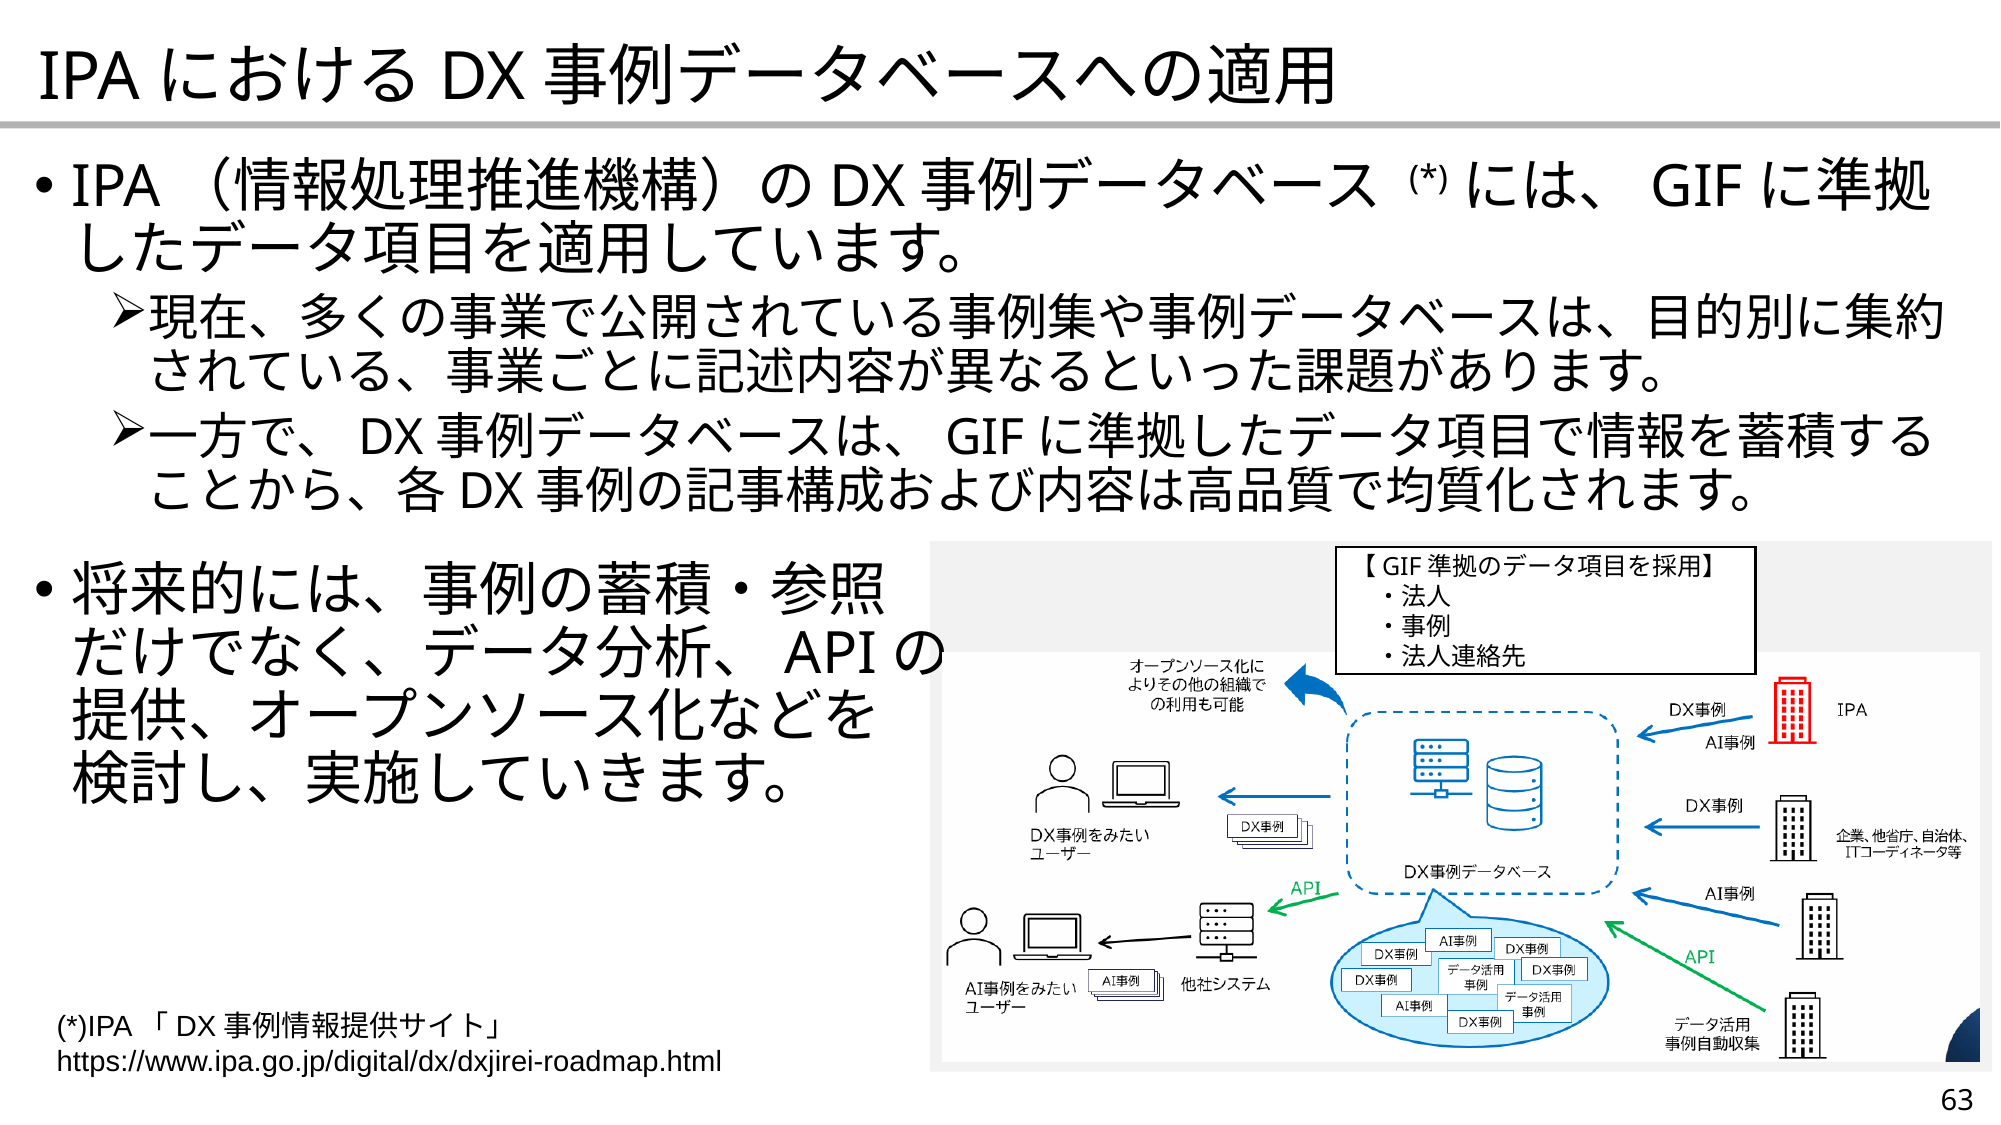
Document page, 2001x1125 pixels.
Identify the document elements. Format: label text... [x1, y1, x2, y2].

text_box 【GIF準拠のデータ項目を採用】 ・法人 ・事例 ・法人連絡先 [1335, 546, 1757, 652]
slide_number 63 [1881, 1073, 1989, 1124]
text_box IPA（情報処理推進機構）のDX事例データベース (*)には、GIFに準拠したデータ項目を適用しています。 現在、多くの事業で公開されている事例集や事例データベースは、目的別に集約されている、事業ごとに記述内容が異なるといった課題があります。 一方で、DX事例データベースは、GIFに準拠したデータ項目で情報を蓄積することから、各DX事例の記事構成および内容は高品質で均質化されます。 将来的には、事例の蓄積・参照 だけでなく、データ分析、APIの 提供、オープンソース化などを 検討し、実施していきます。 [19, 149, 1969, 896]
picture [942, 652, 1980, 1062]
text_box [929, 540, 1993, 1073]
text_box (*)IPA「DX事例情報提供サイト」 https://www.ipa.go.jp/digital/dx/dxjirei-roadmap.html [41, 999, 871, 1093]
text_box IPAにおけるDX事例データベースへの適用 [23, 34, 1910, 121]
